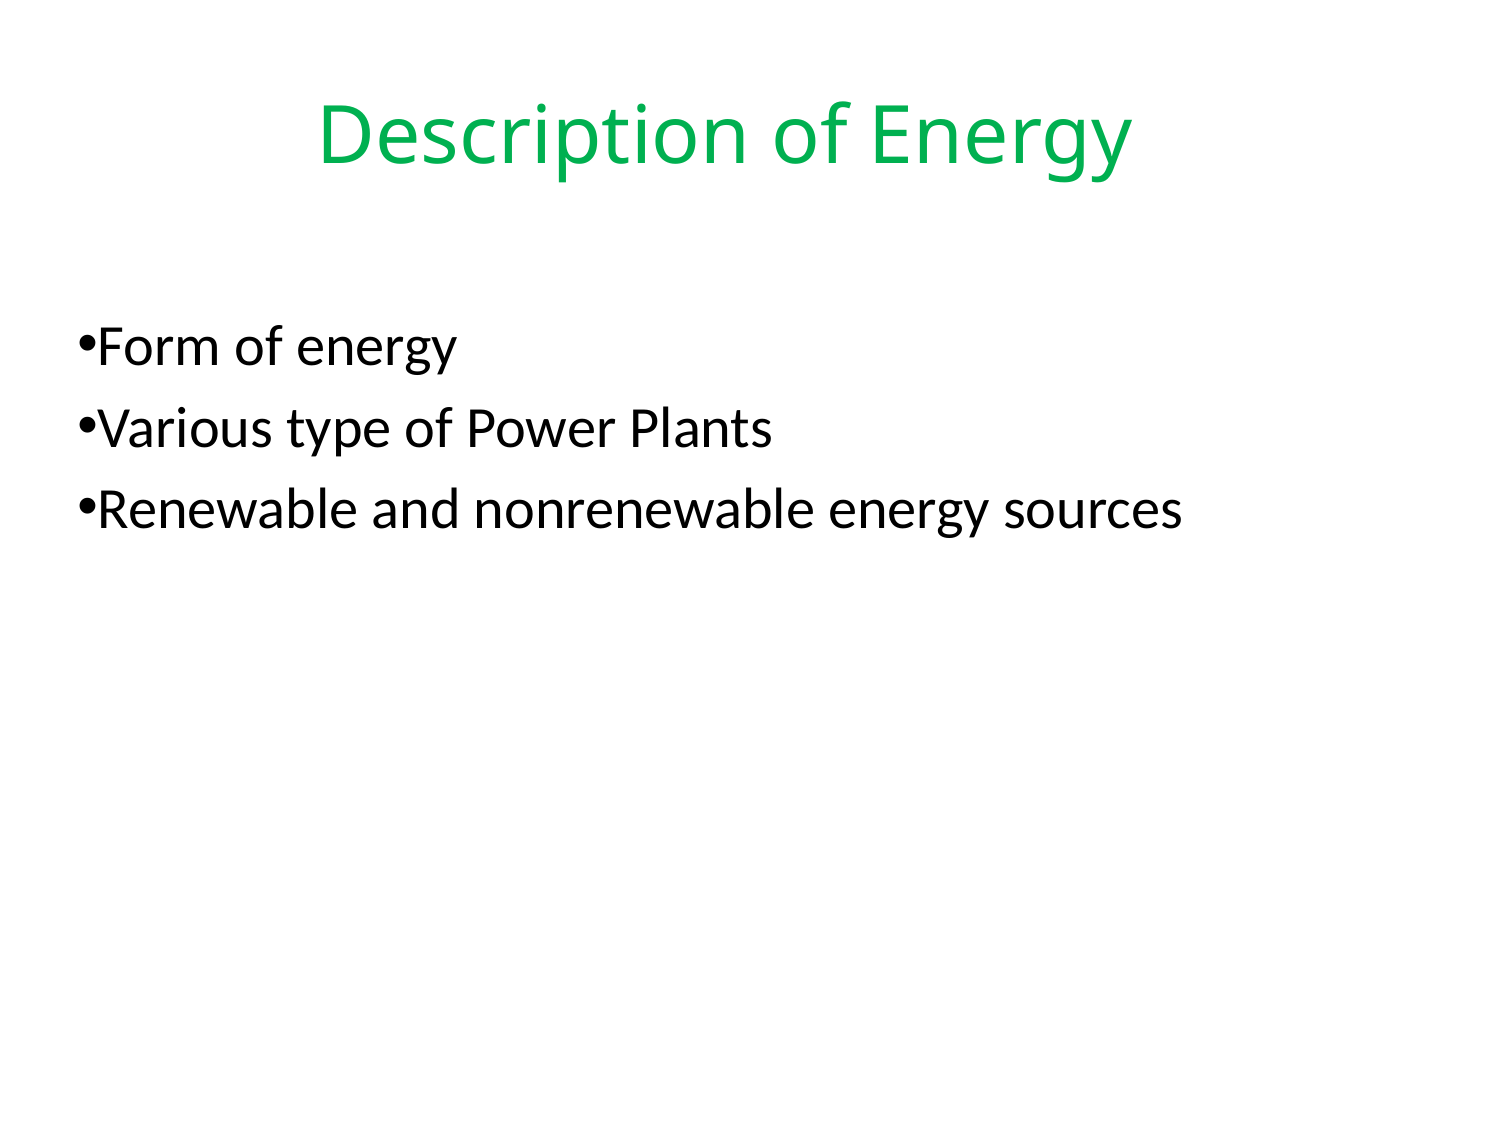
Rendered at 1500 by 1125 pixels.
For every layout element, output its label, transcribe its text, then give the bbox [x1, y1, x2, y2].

title Description of Energy [87, 75, 1363, 188]
subtitle Form of energy Various type of Power Plants Renewable and nonrenewable energy sources [62, 299, 1350, 900]
